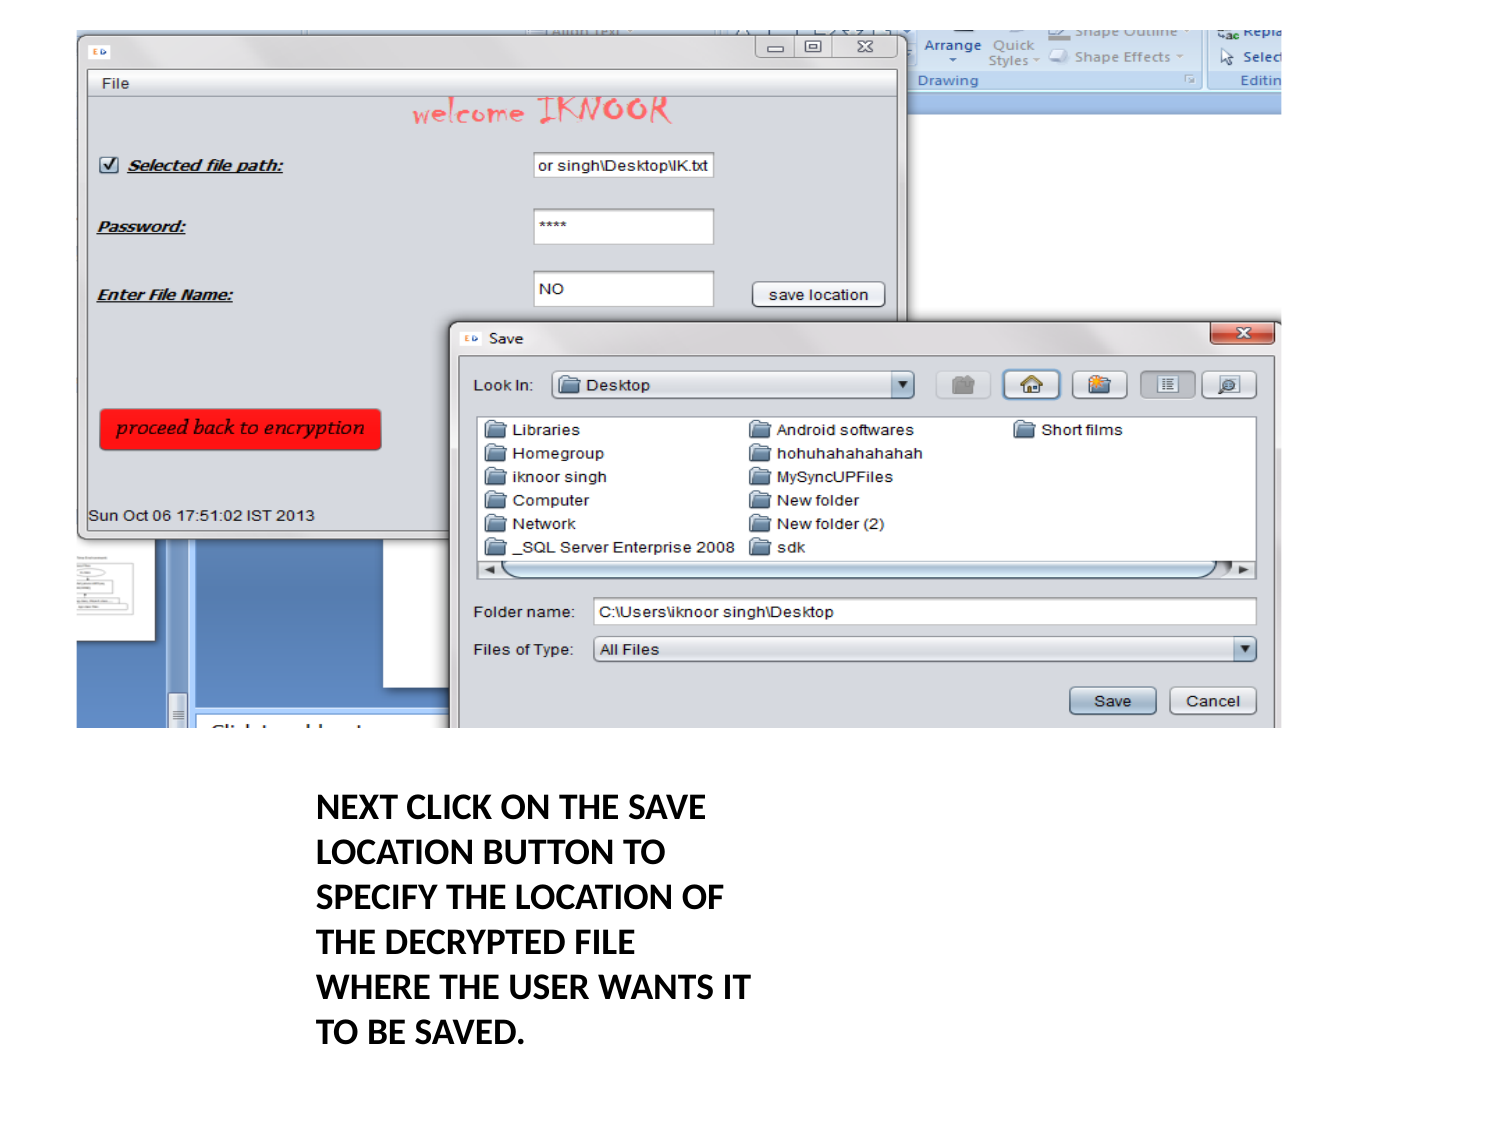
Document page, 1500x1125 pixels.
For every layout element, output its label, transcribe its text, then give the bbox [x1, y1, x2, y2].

picture [76, 30, 1282, 729]
text_box NEXT CLICK ON THE SAVE LOCATION BUTTON TO SPECIFY THE LOCATION OF THE DECRYPTED FILE WHERE THE USER WANTS IT TO BE SAVED. [301, 775, 774, 1060]
